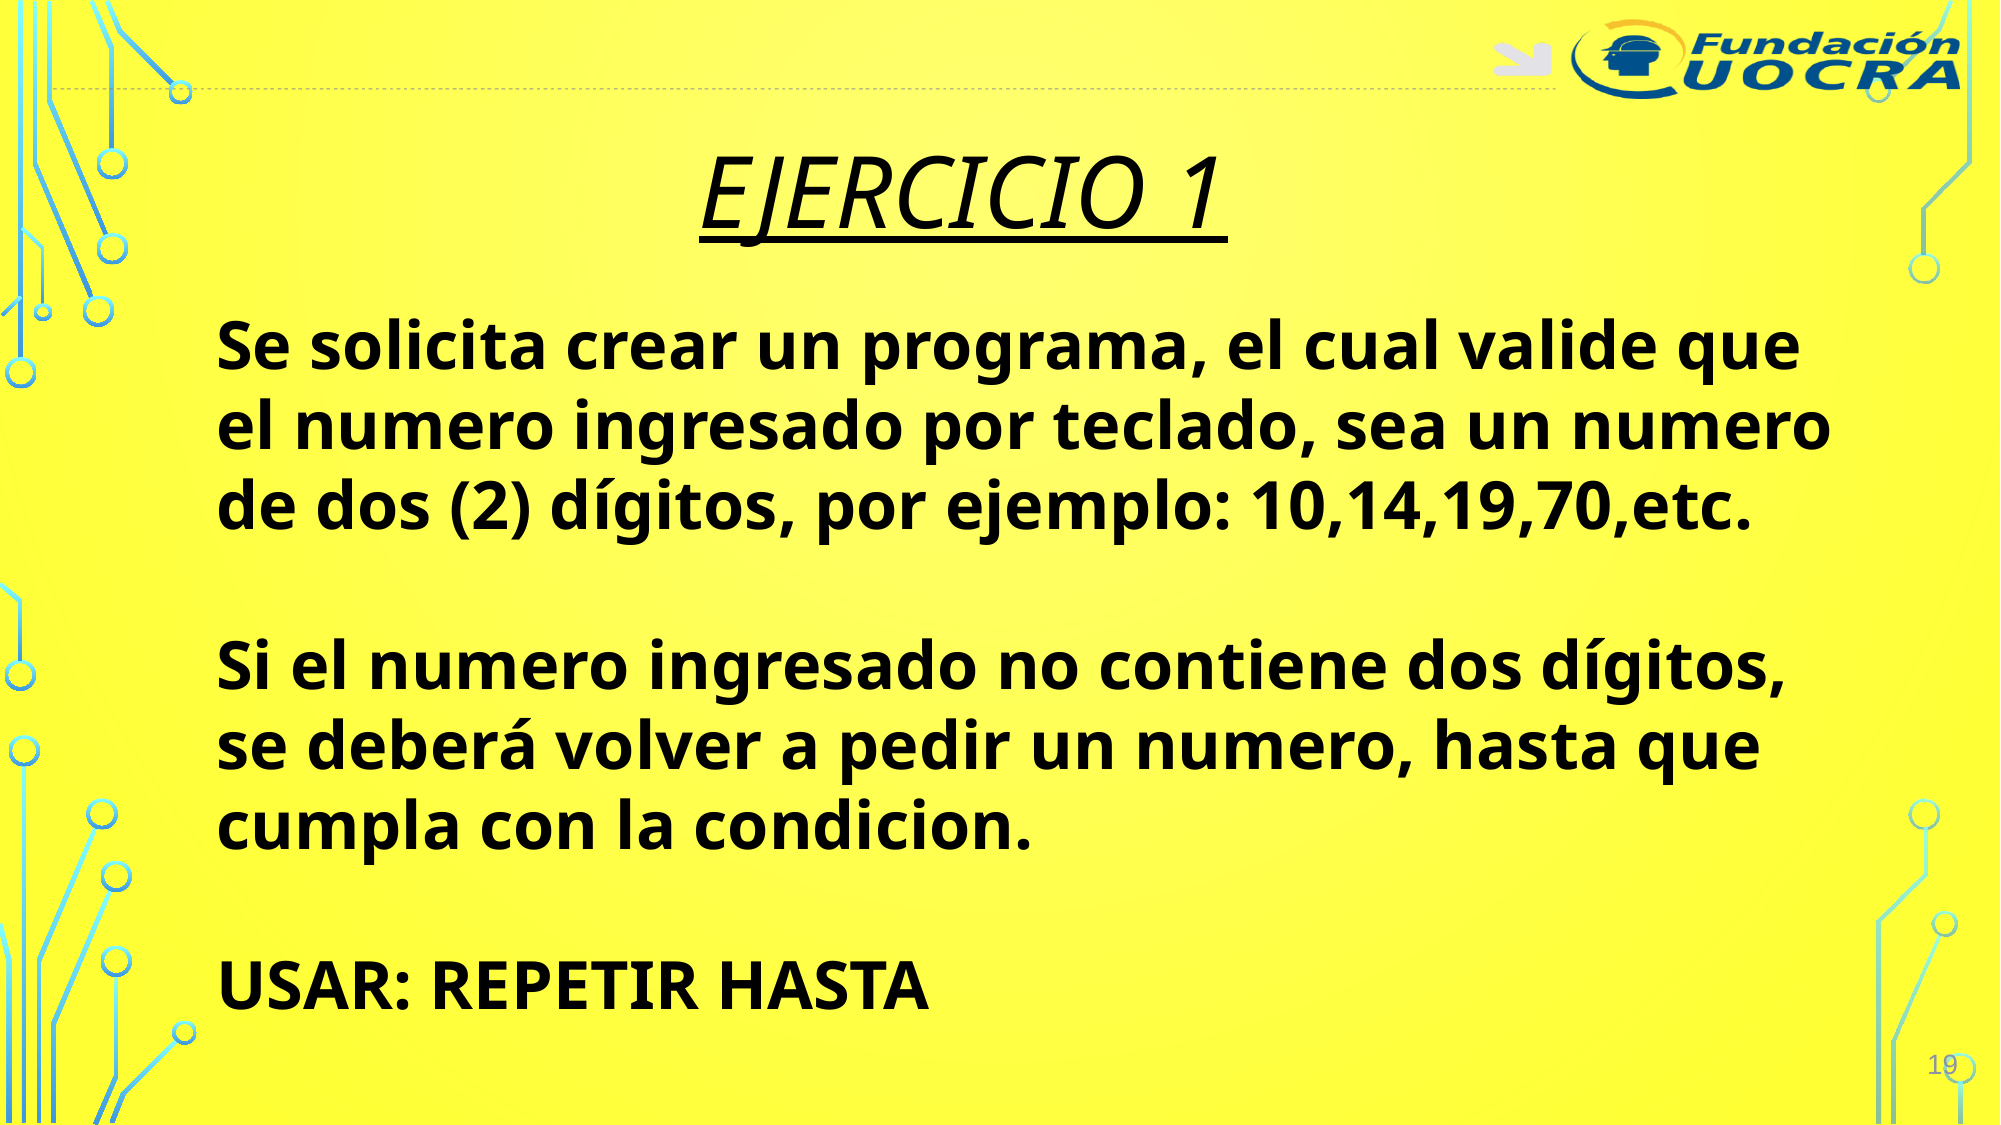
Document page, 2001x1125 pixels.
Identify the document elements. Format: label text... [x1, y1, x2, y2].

picture [52, 18, 1960, 99]
text_box EJERCICIO 1 [338, 99, 1589, 279]
slide_number 19 [1853, 1019, 1974, 1106]
text_box Se solicita crear un programa, el cual valide que el numero ingresado por teclado, sea un numero de dos (2) dígitos, por ejemplo: 10,14,19,70,etc. Si el numero ingresado no contiene dos dígitos, se deberá volver a pedir un numero, hasta que cumpla con la condicion. USAR: REPETIR HASTA [201, 295, 1875, 1030]
